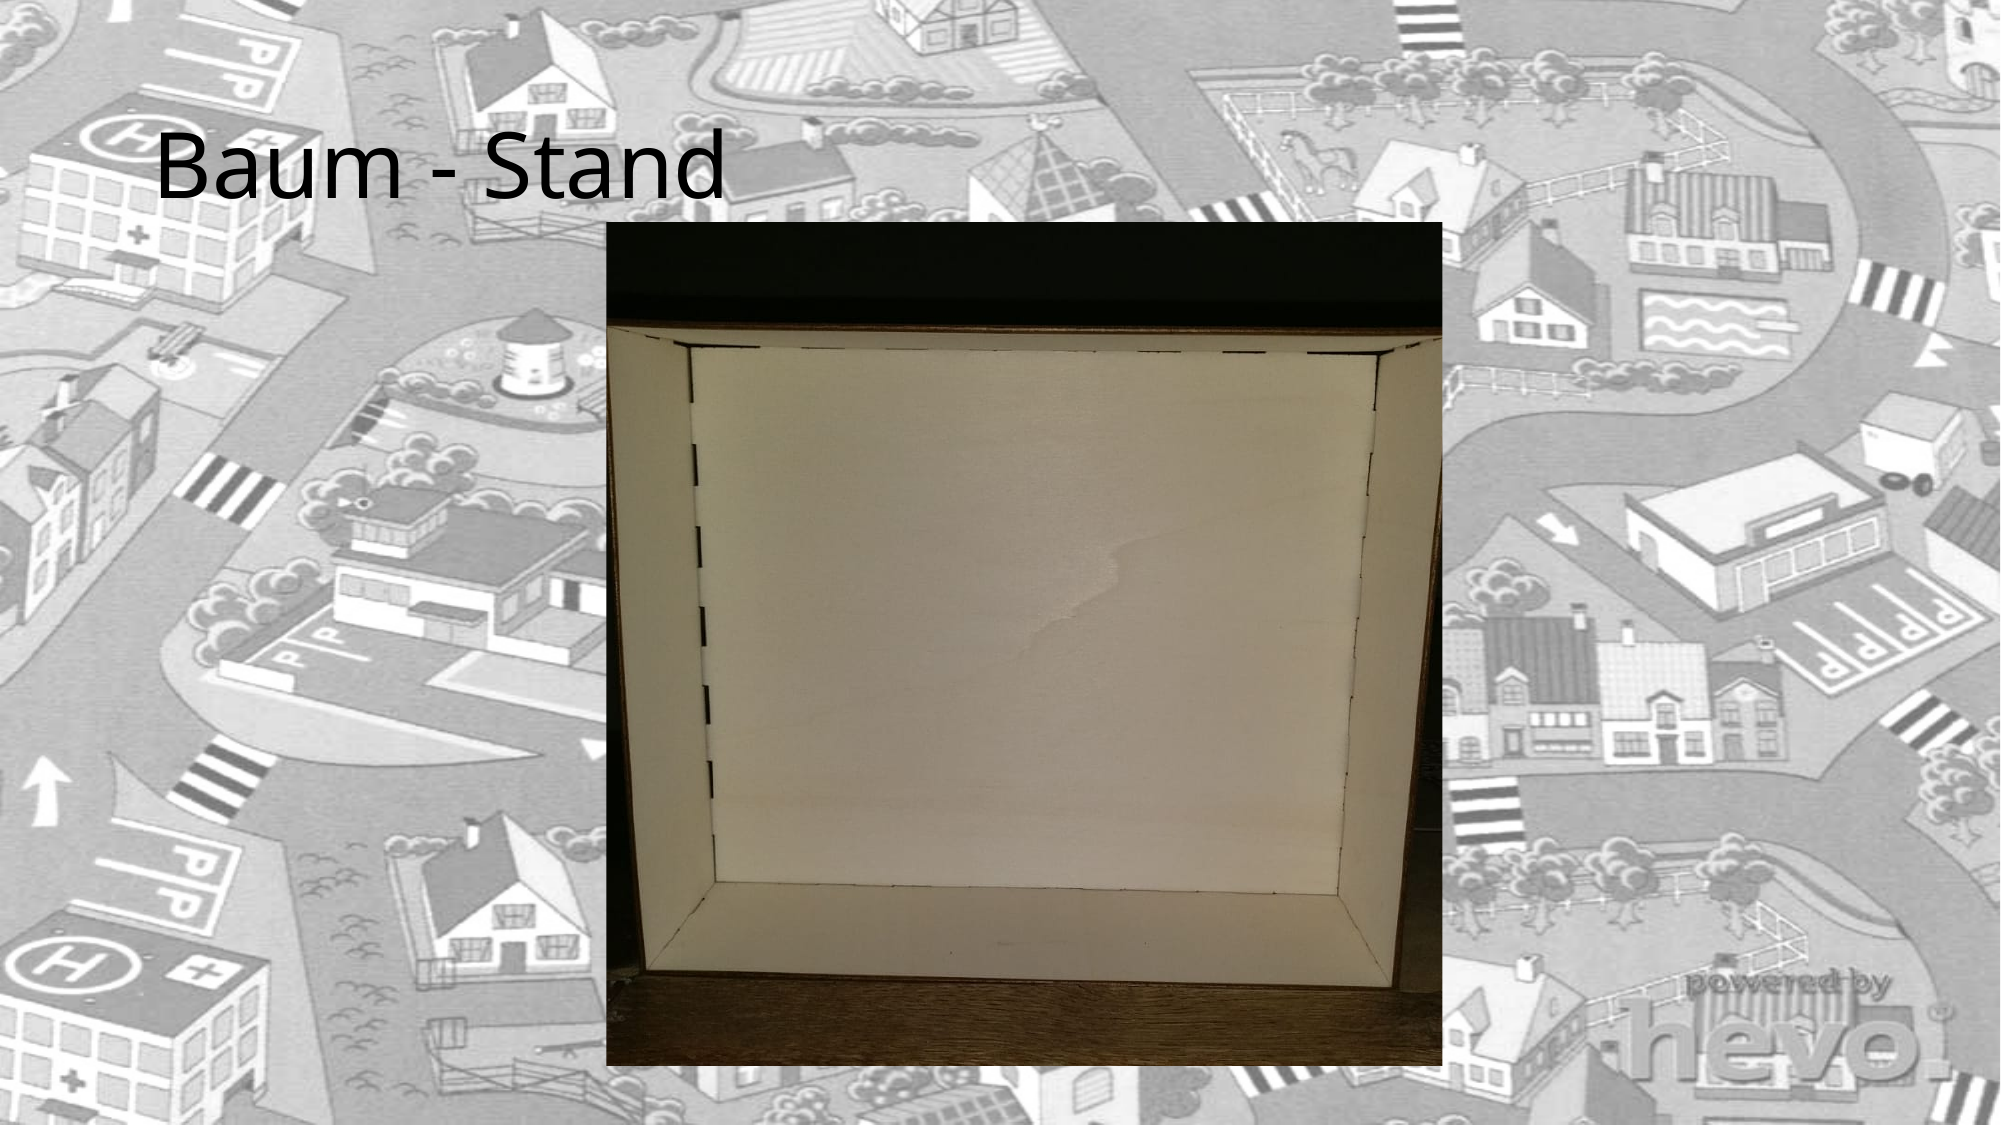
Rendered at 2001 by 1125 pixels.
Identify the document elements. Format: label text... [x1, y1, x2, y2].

title Baum - Stand [137, 59, 1863, 278]
picture [0, 0, 2001, 1125]
